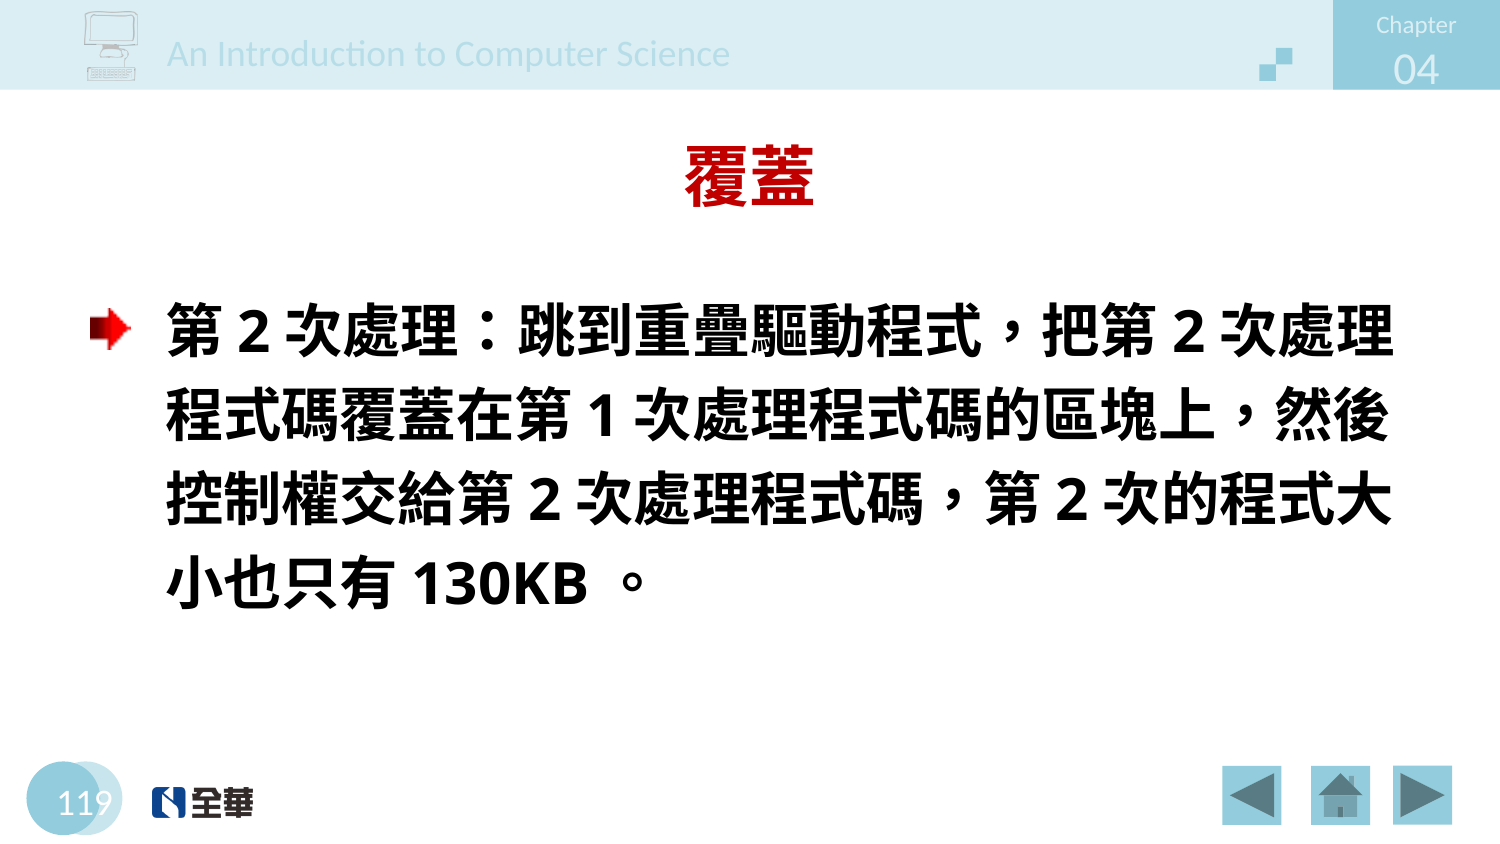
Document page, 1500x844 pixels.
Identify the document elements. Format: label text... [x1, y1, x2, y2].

list 第2次處理：跳到重疊驅動程式，把第2次處理程式碼覆蓋在第1次處理程式碼的區塊上，然後控制權交給第2次處理程式碼，第2次的程式大小也只有130KB。 [75, 272, 1425, 754]
title 覆蓋 [75, 104, 1425, 245]
picture [90, 308, 131, 350]
picture [84, 11, 138, 81]
picture [152, 787, 253, 818]
